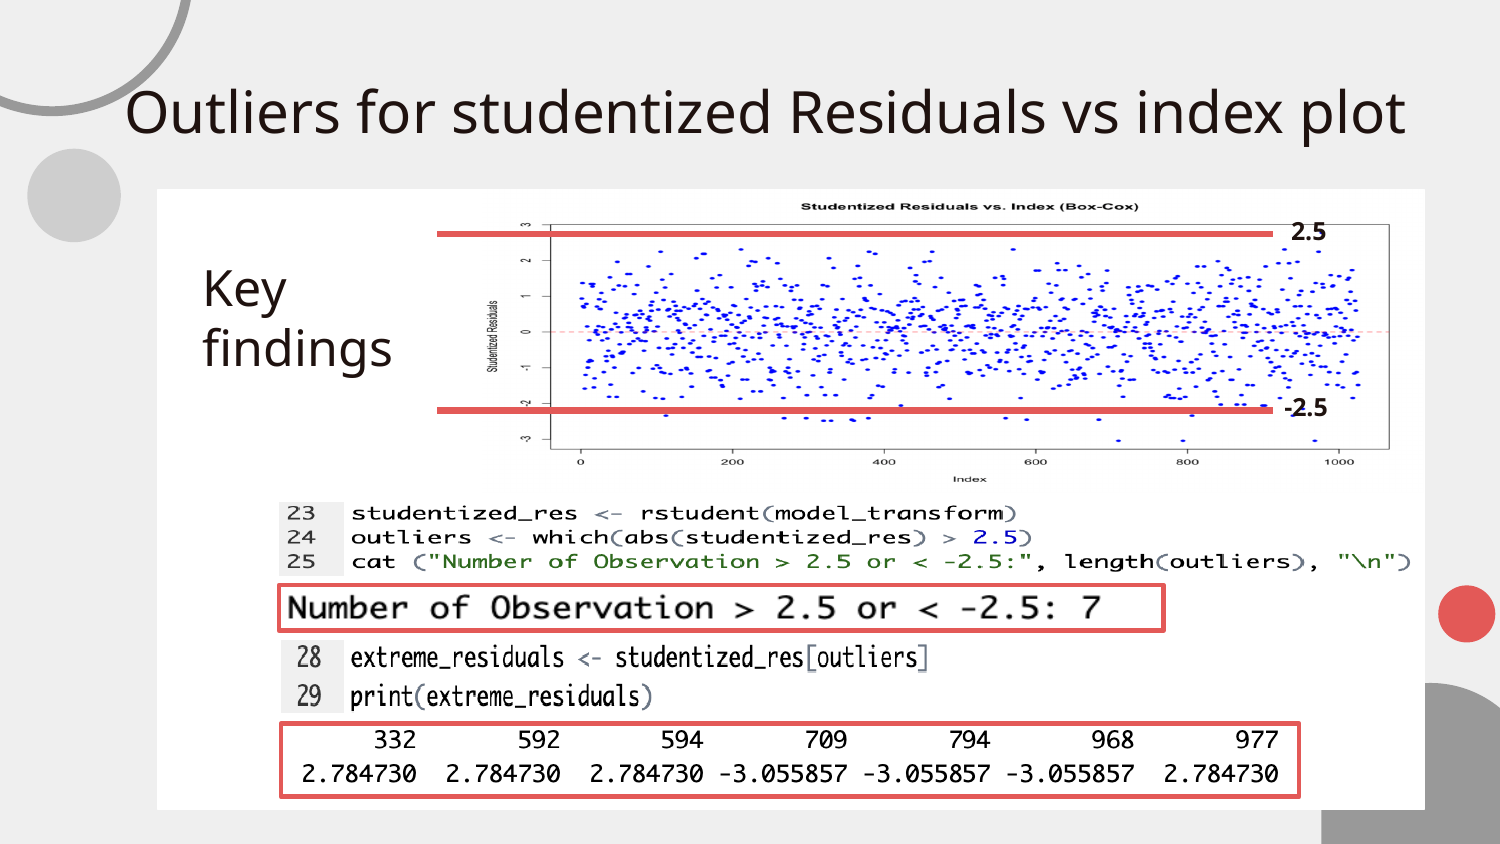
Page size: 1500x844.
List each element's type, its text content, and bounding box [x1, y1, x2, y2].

subtitle Key findings [187, 241, 438, 356]
title Outliers for studentized Residuals vs index plot [30, 60, 1500, 155]
picture [482, 189, 1425, 494]
text_box [157, 189, 1424, 810]
picture [279, 502, 1425, 576]
picture [279, 722, 1304, 795]
picture [279, 587, 1166, 632]
picture [281, 640, 981, 713]
